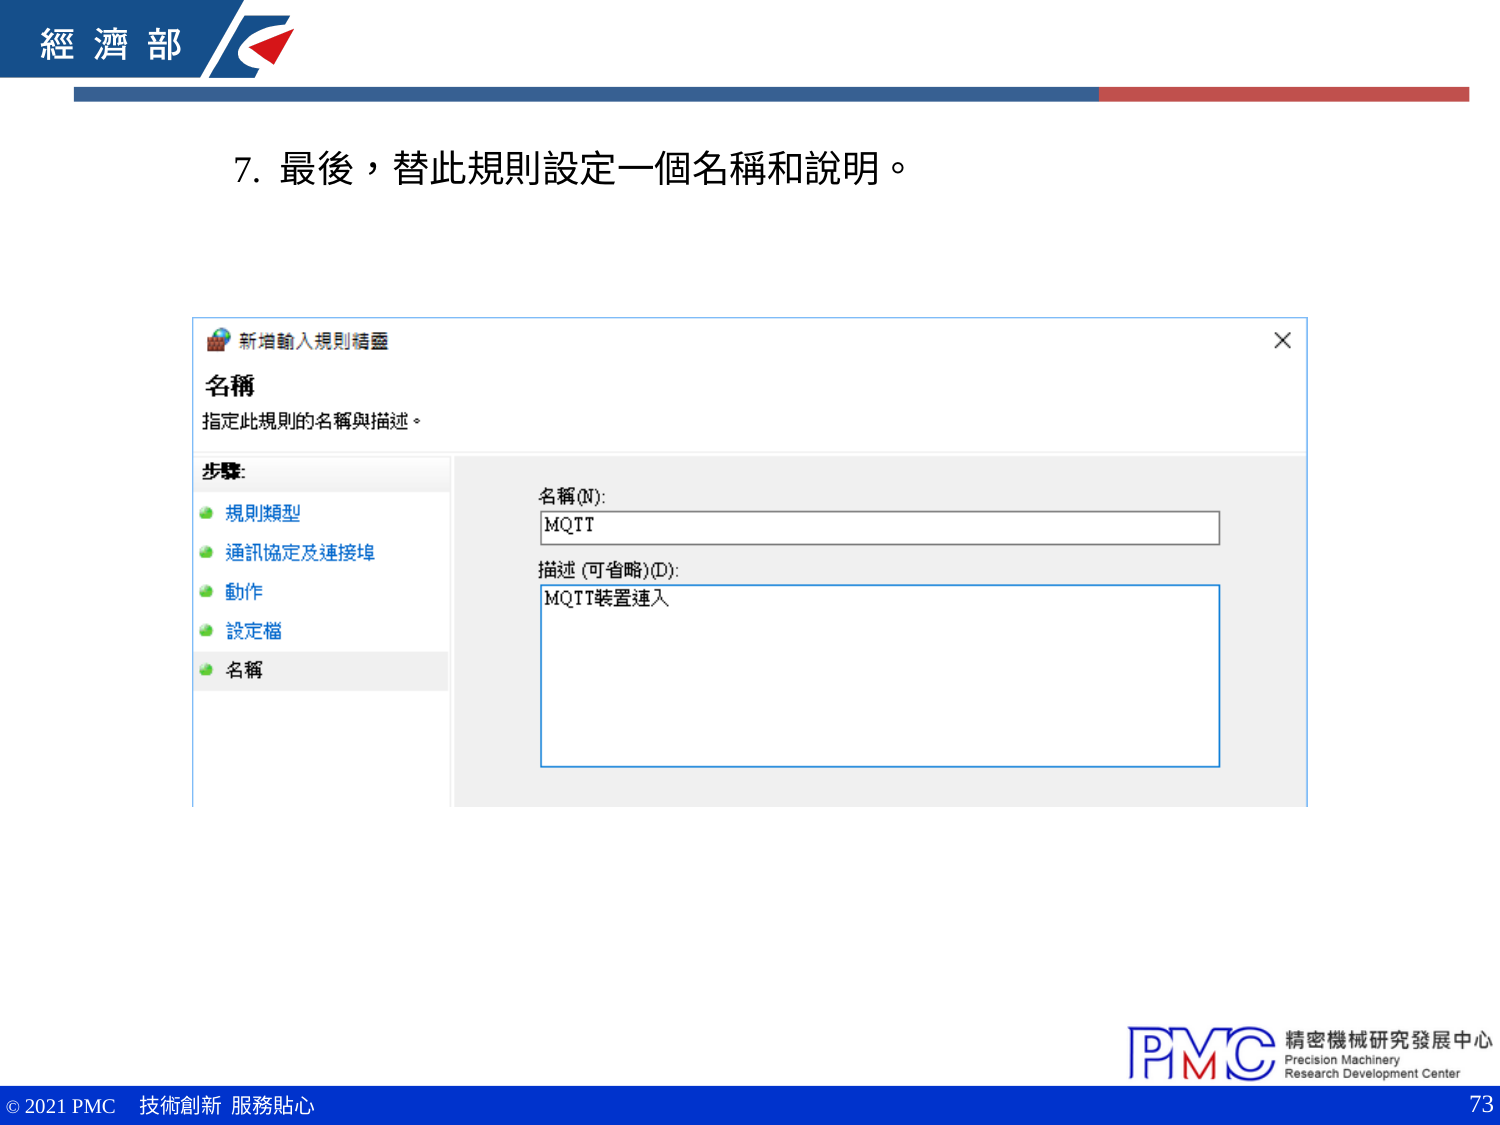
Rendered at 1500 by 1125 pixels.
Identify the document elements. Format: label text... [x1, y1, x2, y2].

picture [0, 0, 294, 78]
slide_number 73 [1439, 1086, 1500, 1124]
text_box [73, 86, 1470, 102]
picture [1126, 1024, 1493, 1083]
text_box 7. 最後，替此規則設定一個名稱和說明。 [218, 137, 977, 197]
picture [191, 317, 1308, 808]
